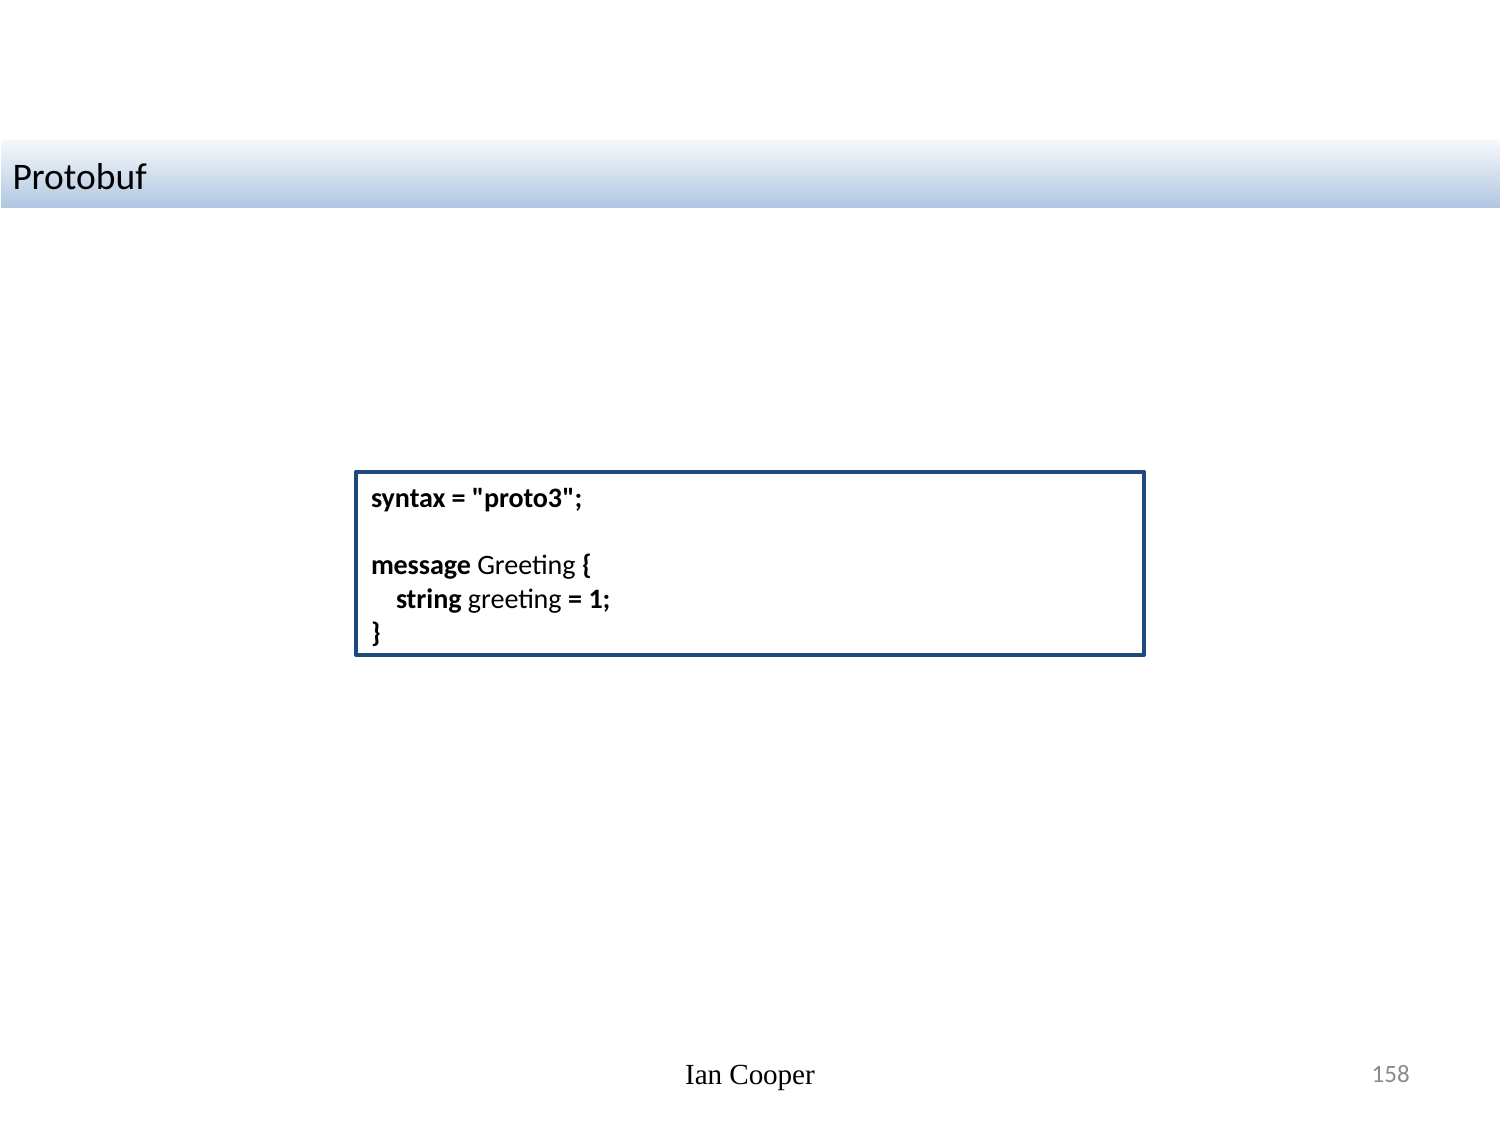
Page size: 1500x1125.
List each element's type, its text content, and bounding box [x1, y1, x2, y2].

text_box syntax = "proto3"; message Greeting { string greeting = 1; } [356, 471, 1144, 655]
slide_number 158 [1074, 1042, 1425, 1103]
footer Ian Cooper [512, 1042, 988, 1103]
text_box Protobuf [1, 140, 1500, 208]
